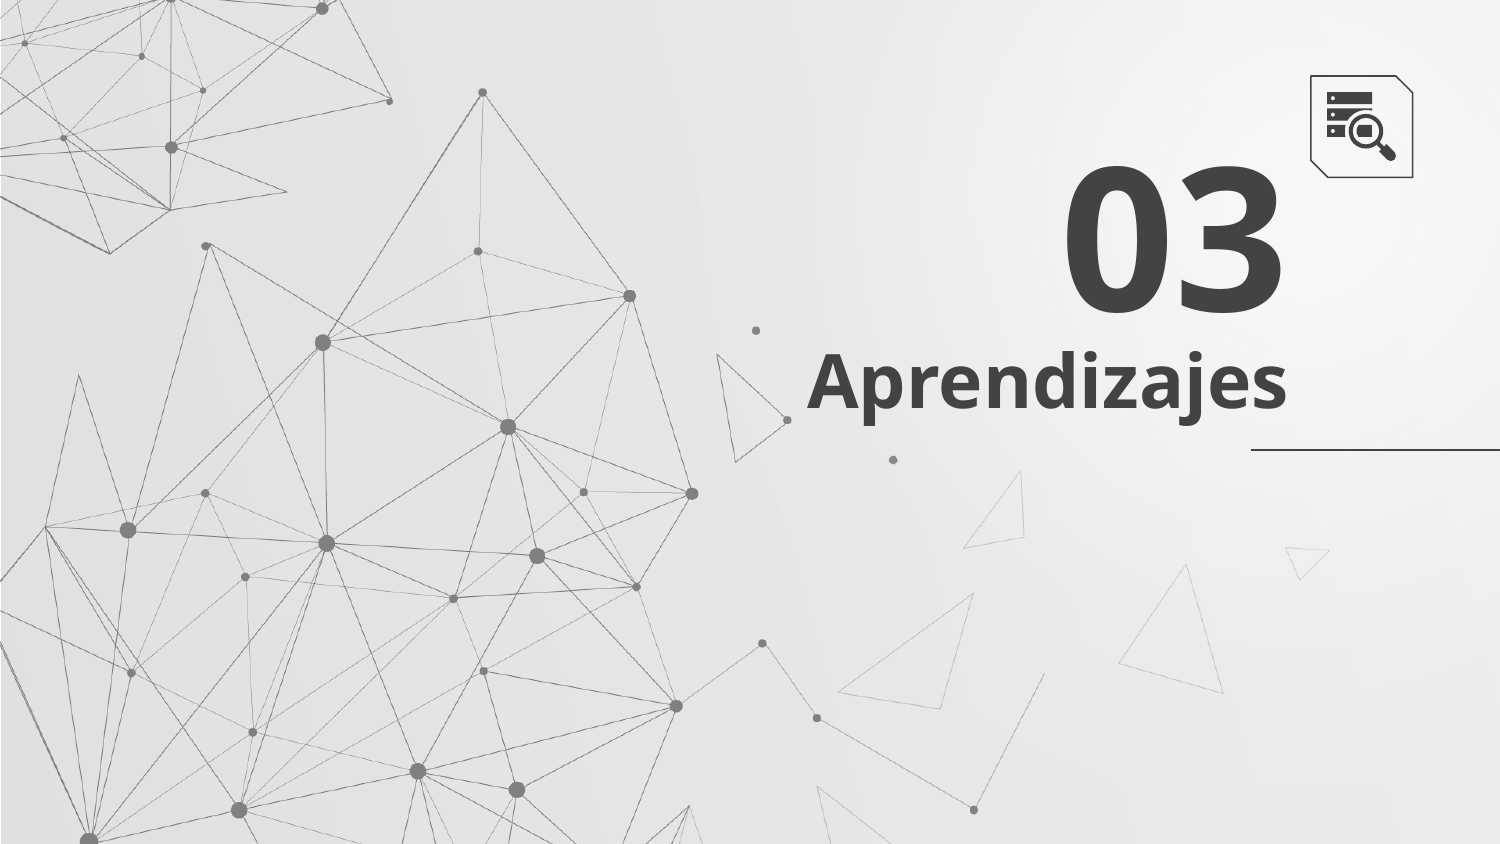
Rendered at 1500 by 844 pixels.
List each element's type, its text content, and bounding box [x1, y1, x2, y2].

title 03 [815, 169, 1305, 294]
picture [0, 0, 1500, 844]
title Aprendizajes [451, 220, 1305, 537]
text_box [1326, 91, 1397, 162]
text_box [1310, 76, 1413, 178]
